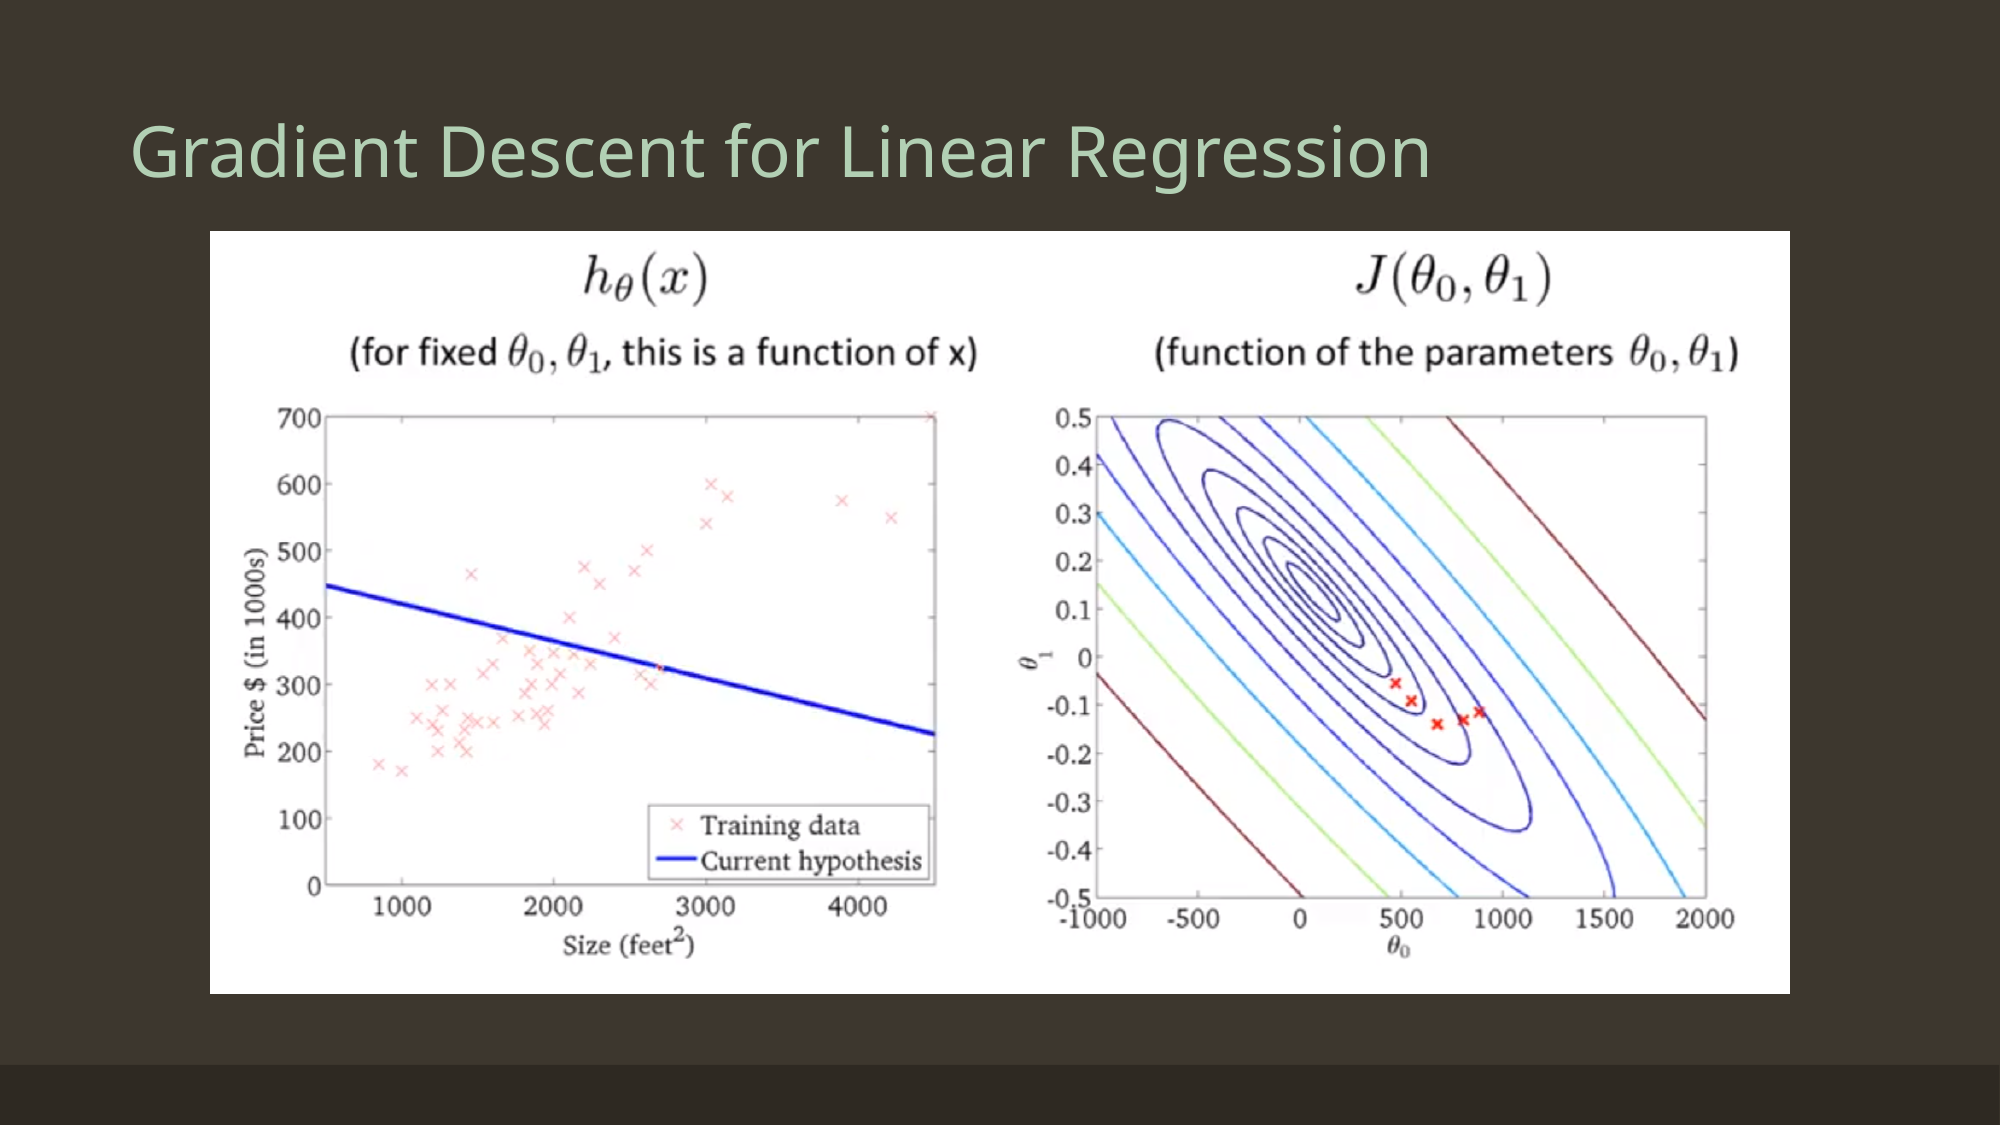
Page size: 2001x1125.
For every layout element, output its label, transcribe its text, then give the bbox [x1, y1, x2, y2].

picture [210, 231, 1790, 994]
text_box Gradient Descent for Linear Regression [114, 90, 1863, 201]
